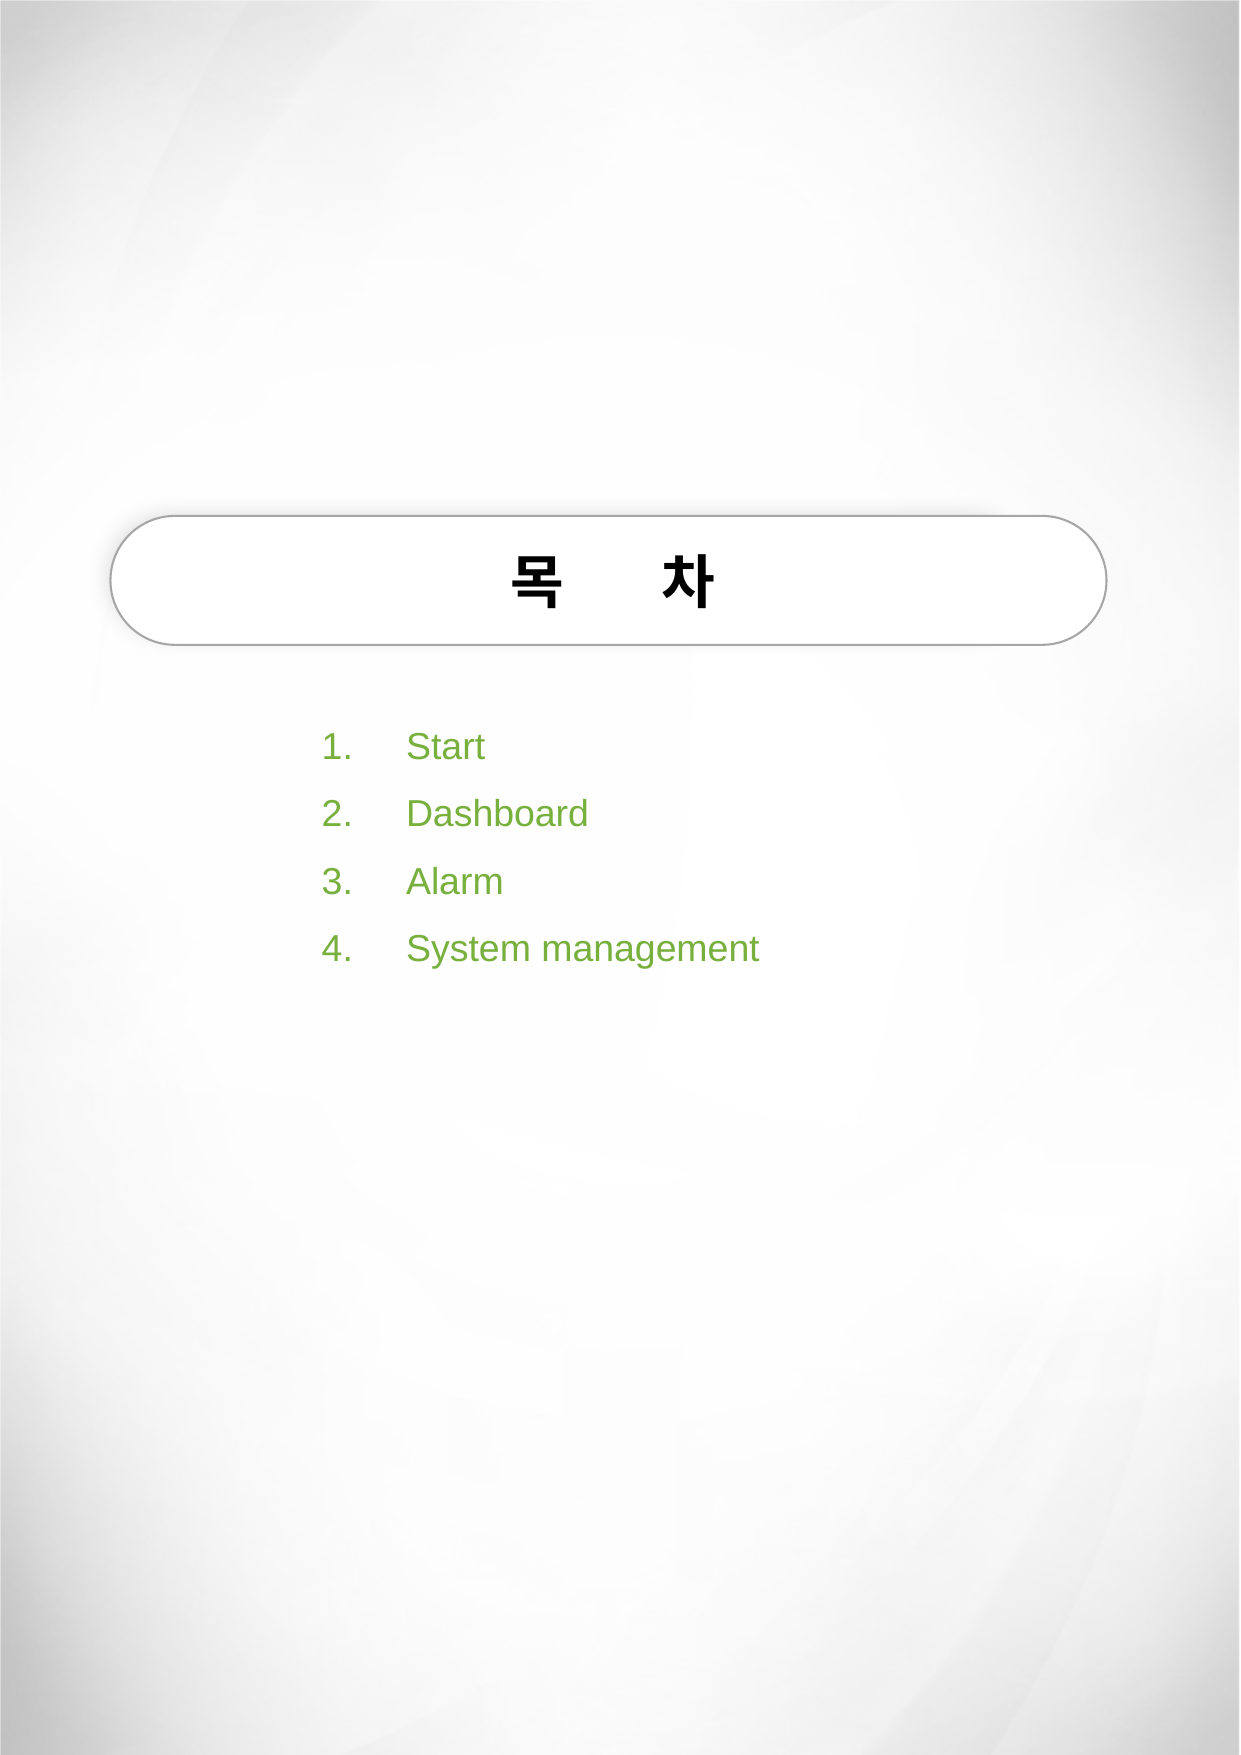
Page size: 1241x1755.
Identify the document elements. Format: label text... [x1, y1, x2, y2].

text_box 목 차 [124, 537, 1101, 623]
text_box Start Dashboard Alarm System management [278, 674, 1038, 1210]
picture [0, 0, 1241, 1755]
text_box [108, 513, 1094, 647]
text_box [1101, 549, 1109, 612]
